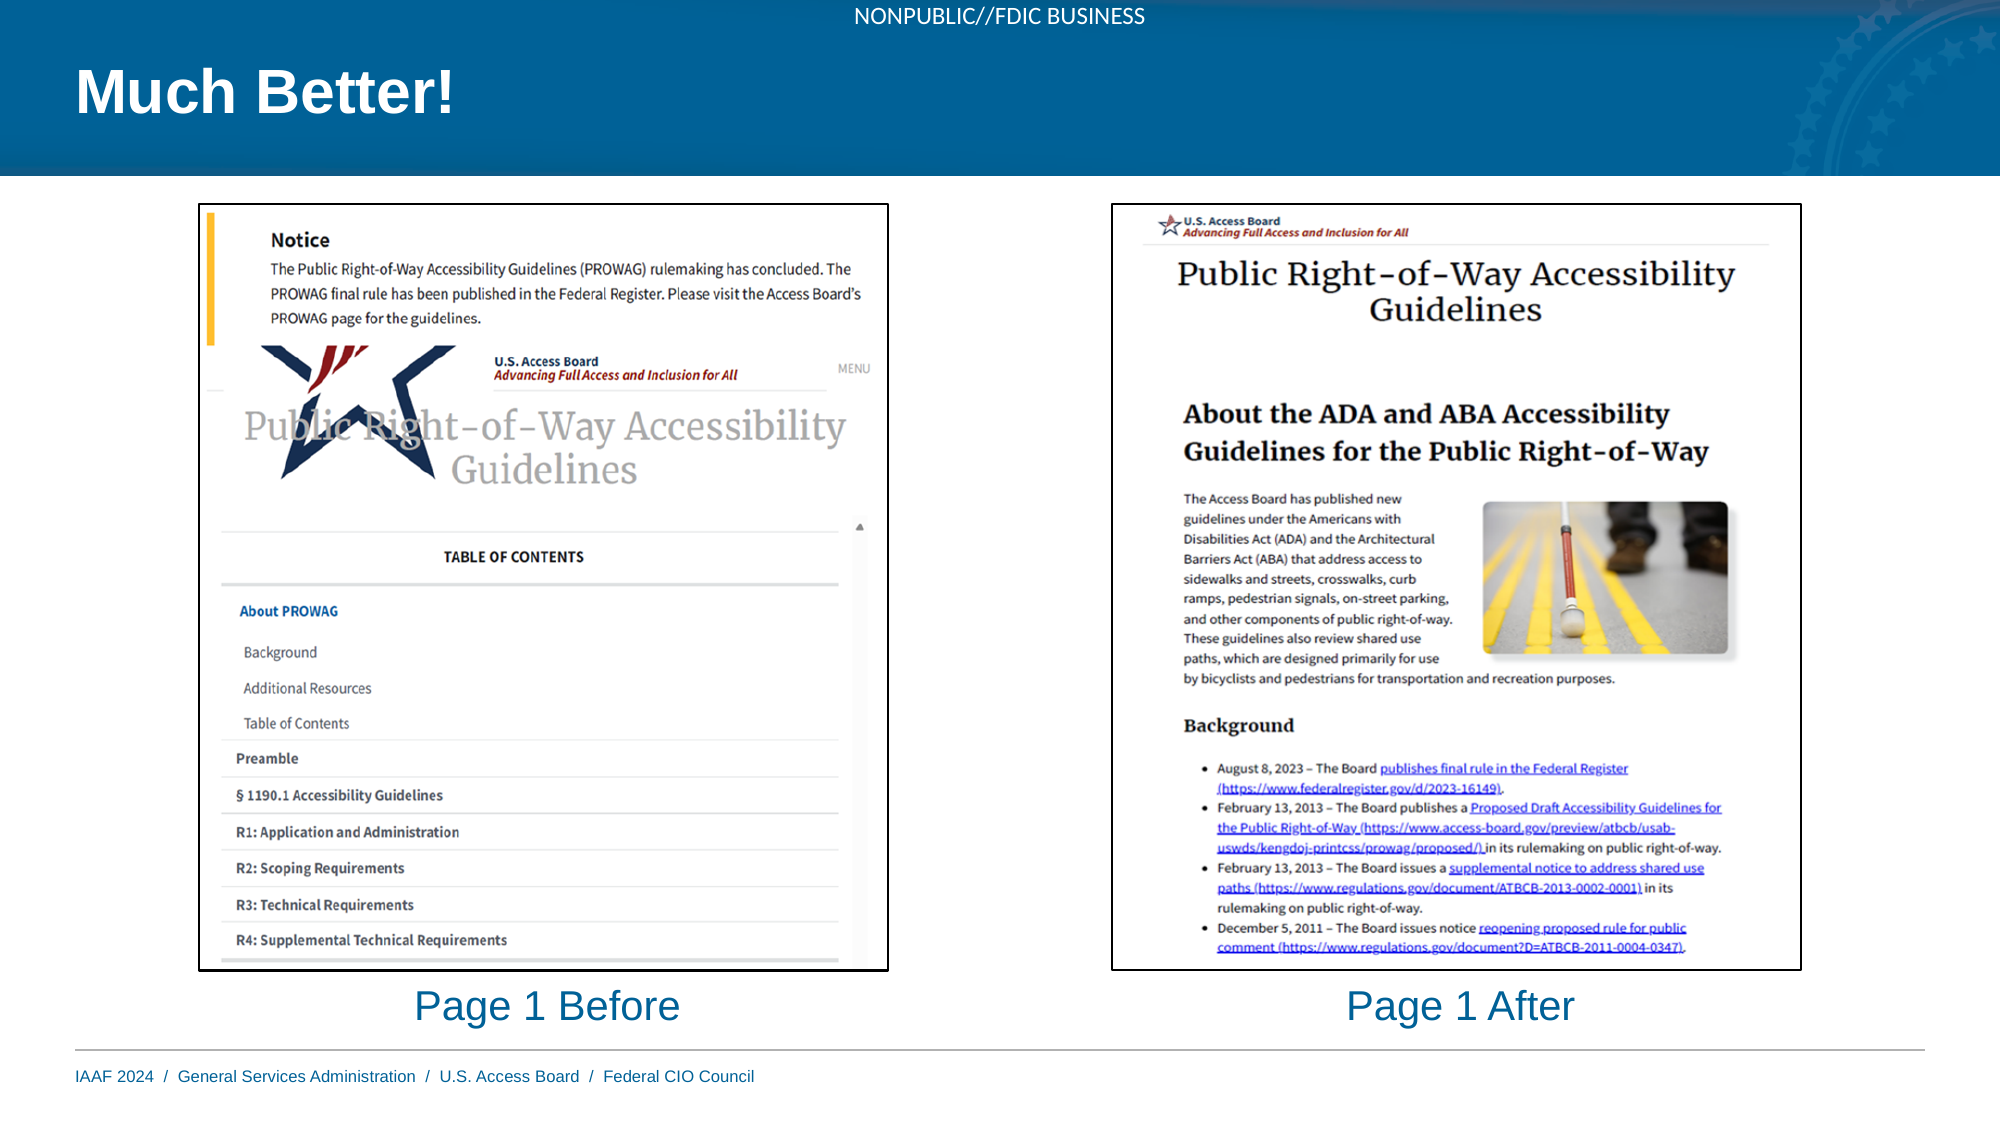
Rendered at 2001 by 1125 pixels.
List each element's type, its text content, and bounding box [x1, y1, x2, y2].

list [1112, 204, 1801, 970]
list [199, 204, 887, 970]
list Page 1 After [1113, 978, 1800, 1045]
picture [0, 0, 2000, 176]
title Much Better! [75, 52, 1800, 128]
picture [0, 168, 666, 176]
list Page 1 Before [200, 976, 887, 1045]
list NONPUBLIC//FDIC BUSINESS [812, 0, 1188, 30]
